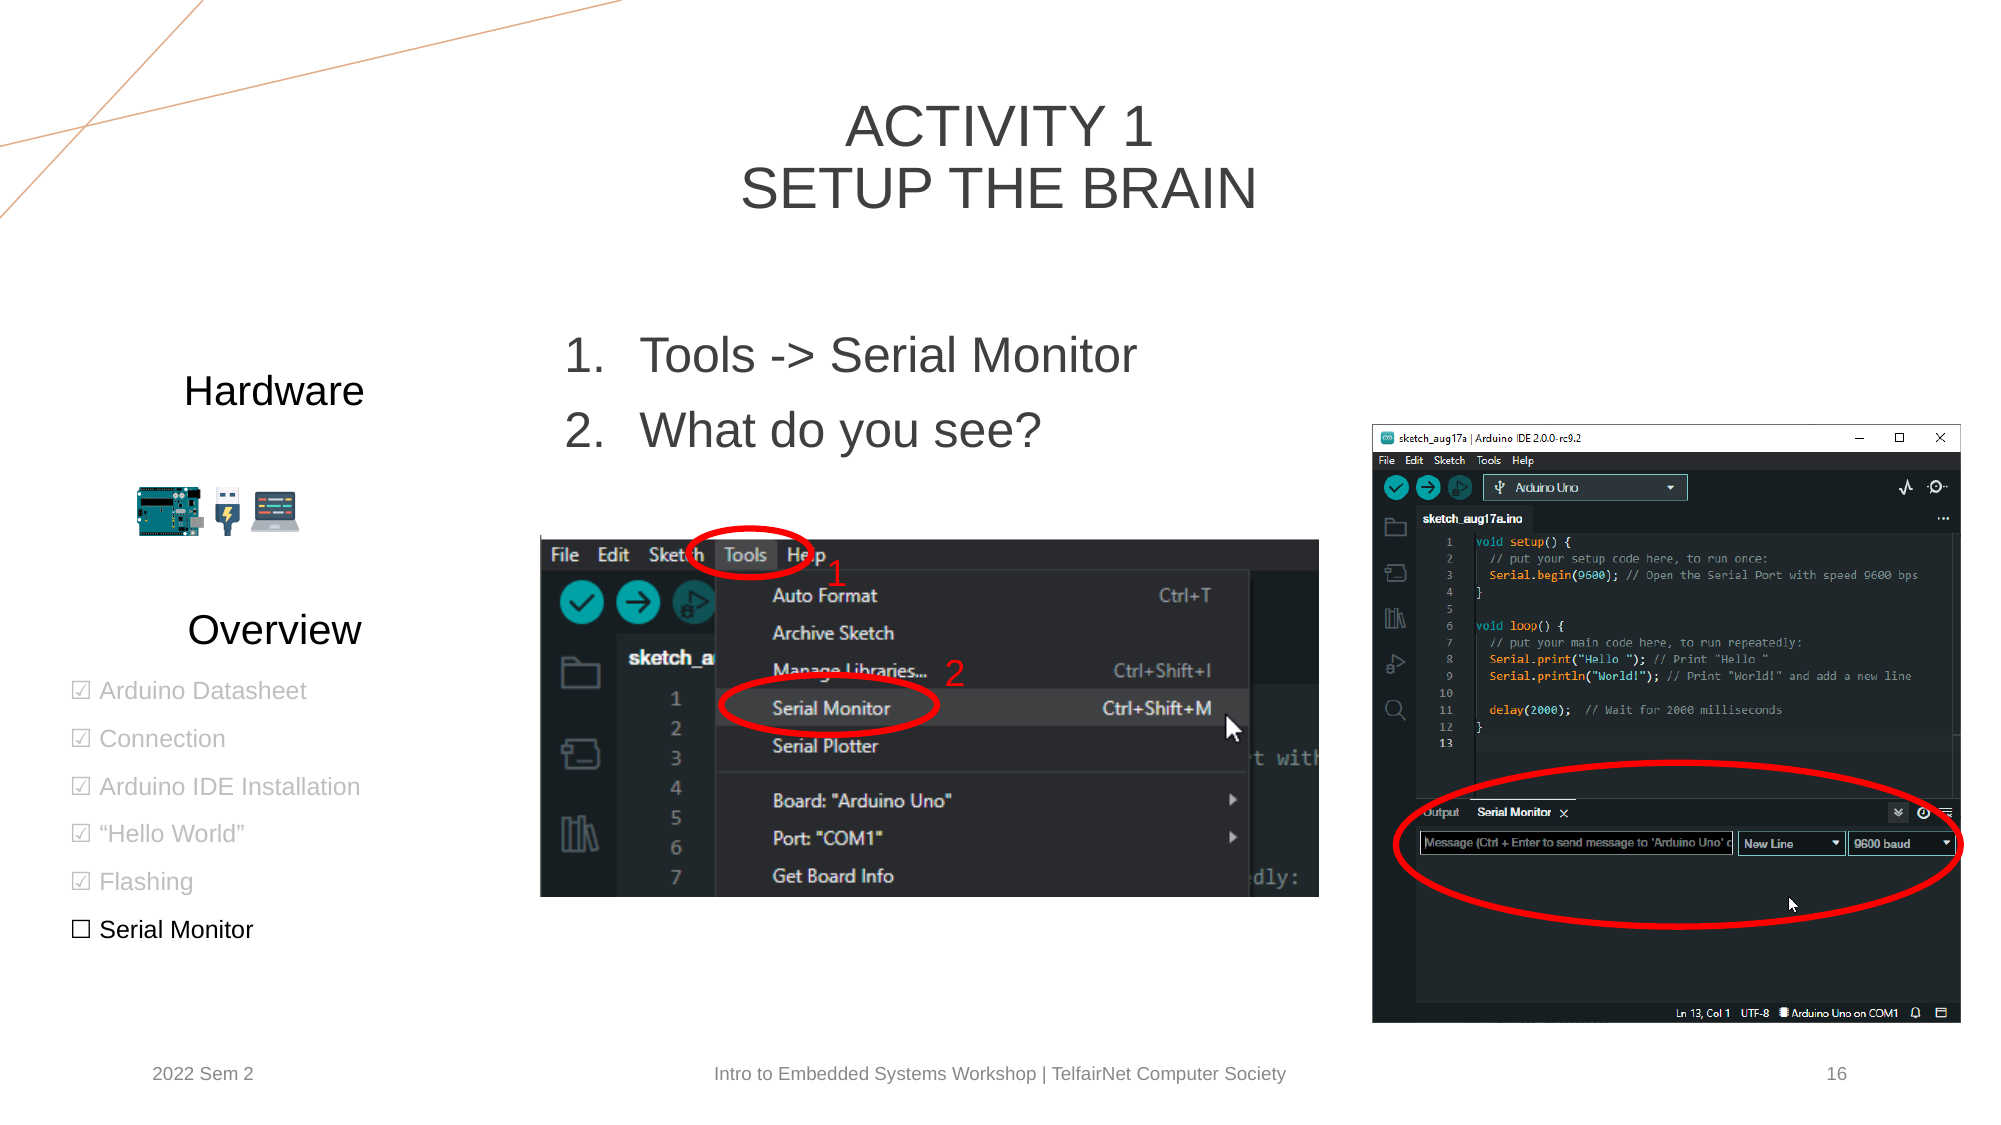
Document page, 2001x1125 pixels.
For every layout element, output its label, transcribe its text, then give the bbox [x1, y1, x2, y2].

text_box Hardware [122, 362, 427, 423]
text_box Tools -> Serial Monitor What do you see? [564, 321, 1863, 1019]
text_box ACTIVITY 1 SETUP THE BRAIN [309, 49, 1691, 268]
picture [540, 534, 1320, 897]
slide_number 16 [1412, 1042, 1863, 1103]
text_box ☑ Arduino Datasheet ☑ Connection ☑ Arduino IDE Installation ☑ “Hello World” ☑ Flashing ☐ Serial Monitor [69, 670, 480, 1019]
footer Intro to Embedded Systems Workshop | TelfairNet Computer Society [662, 1042, 1338, 1103]
text_box Overview [122, 600, 427, 661]
slide_number 2022 Sem 2 [137, 1042, 588, 1103]
picture [1371, 423, 1962, 1023]
text_box [714, 528, 786, 533]
picture [137, 487, 299, 536]
